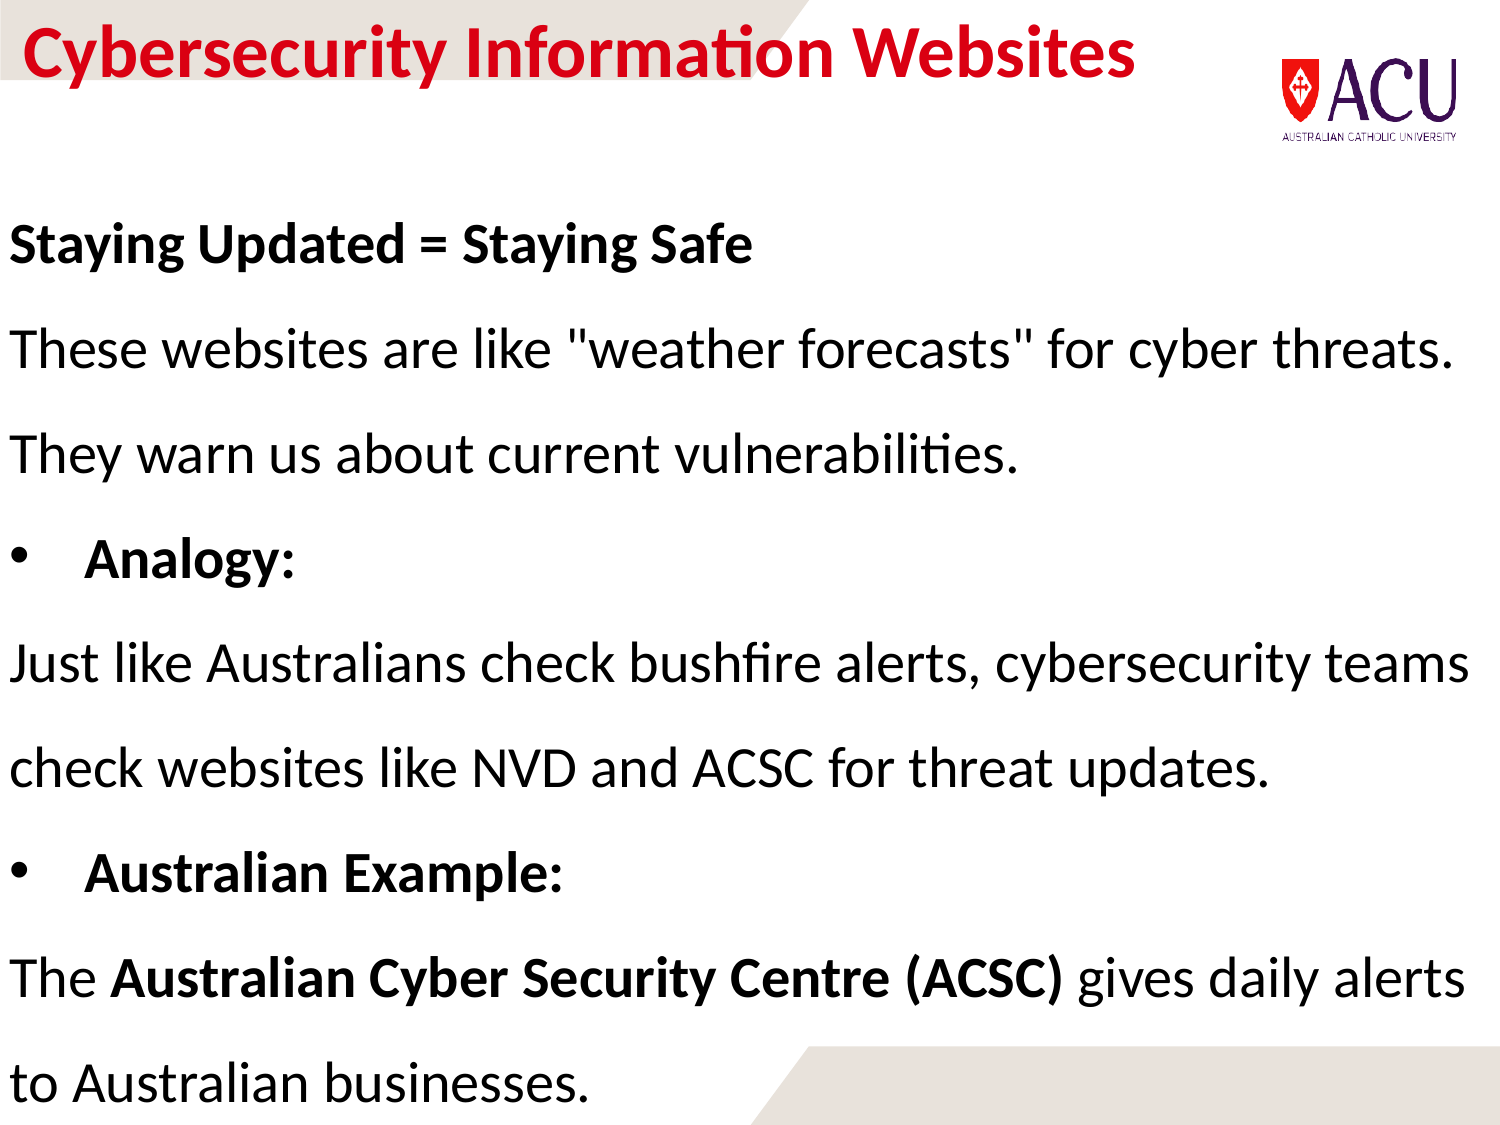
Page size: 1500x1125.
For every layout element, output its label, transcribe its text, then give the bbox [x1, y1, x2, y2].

text_box Staying Updated = Staying Safe These websites are like "weather forecasts" for cyber threats. They warn us about current vulnerabilities. Analogy: Just like Australians check bushfire alerts, cybersecurity teams check websites like NVD and ACSC for threat updates. Australian Example: The Australian Cyber Security Centre (ACSC) gives daily alerts to Australian businesses. [0, 162, 1491, 1122]
picture [1282, 58, 1456, 141]
title Cybersecurity Information Websites [3, 0, 1207, 162]
